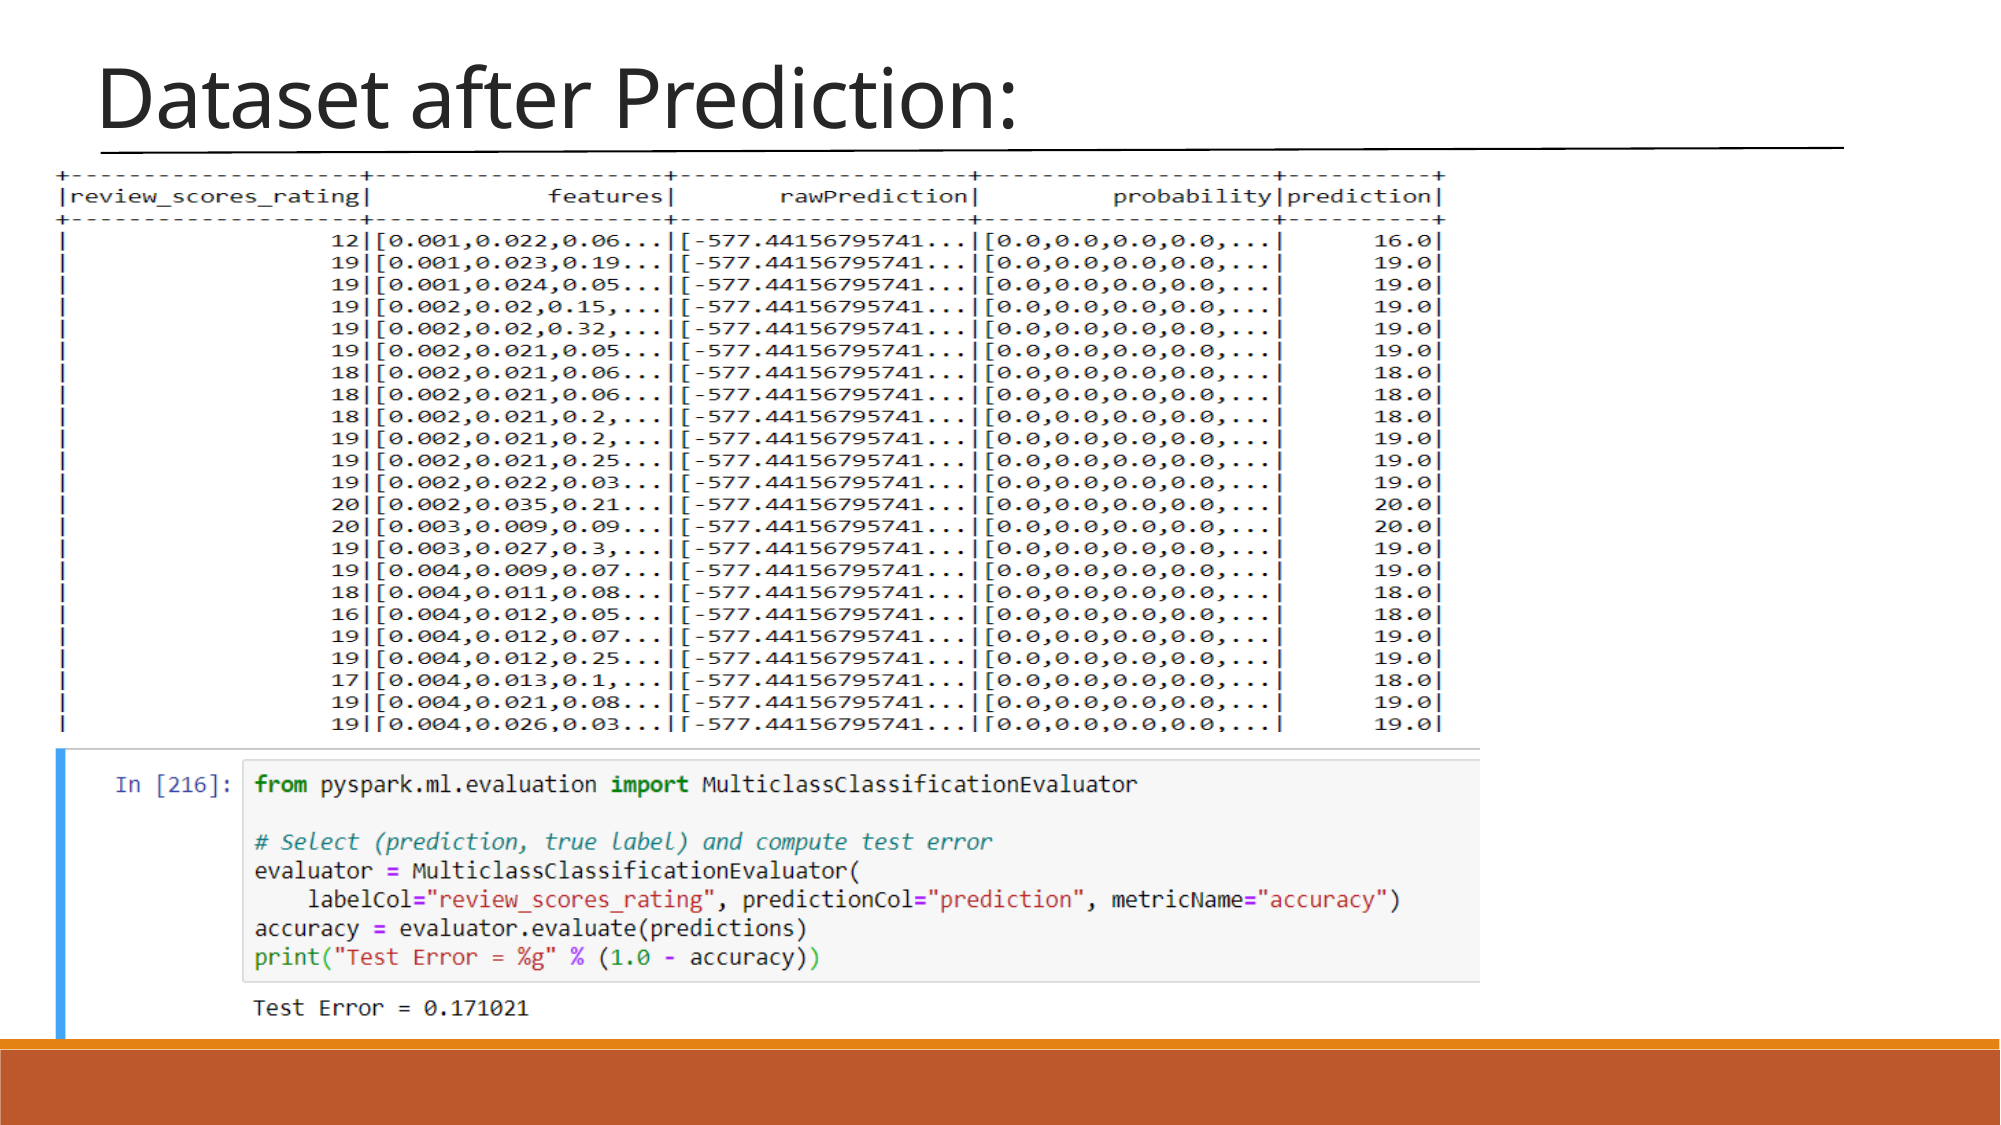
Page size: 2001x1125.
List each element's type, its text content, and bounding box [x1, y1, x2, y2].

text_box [99, 147, 1845, 154]
picture [45, 167, 1480, 1040]
text_box Dataset after Prediction: [80, 16, 1844, 153]
